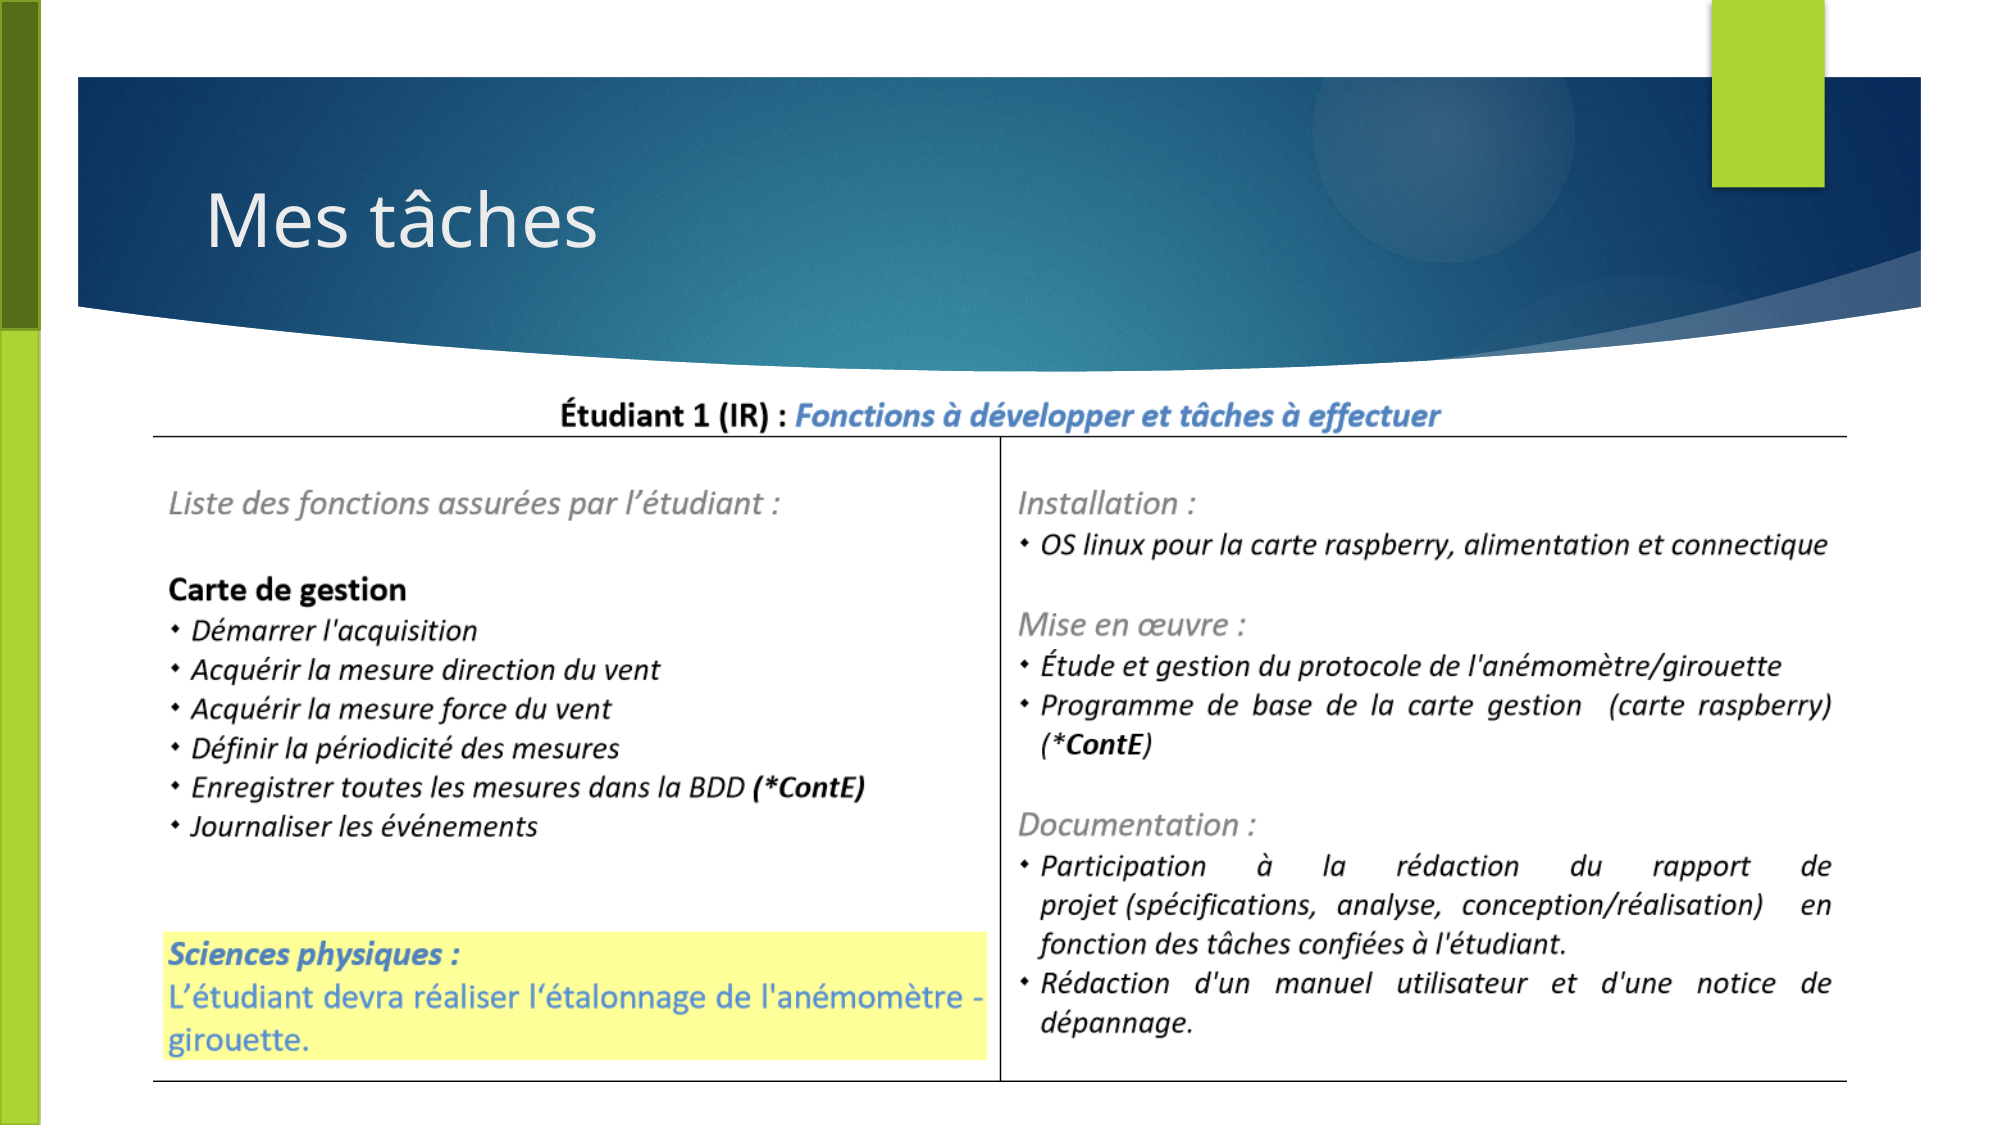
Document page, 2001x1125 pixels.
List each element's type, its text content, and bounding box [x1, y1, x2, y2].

title Mes tâches [189, 159, 1627, 276]
picture [152, 395, 1847, 1082]
text_box [0, 0, 41, 331]
text_box [0, 331, 41, 1125]
